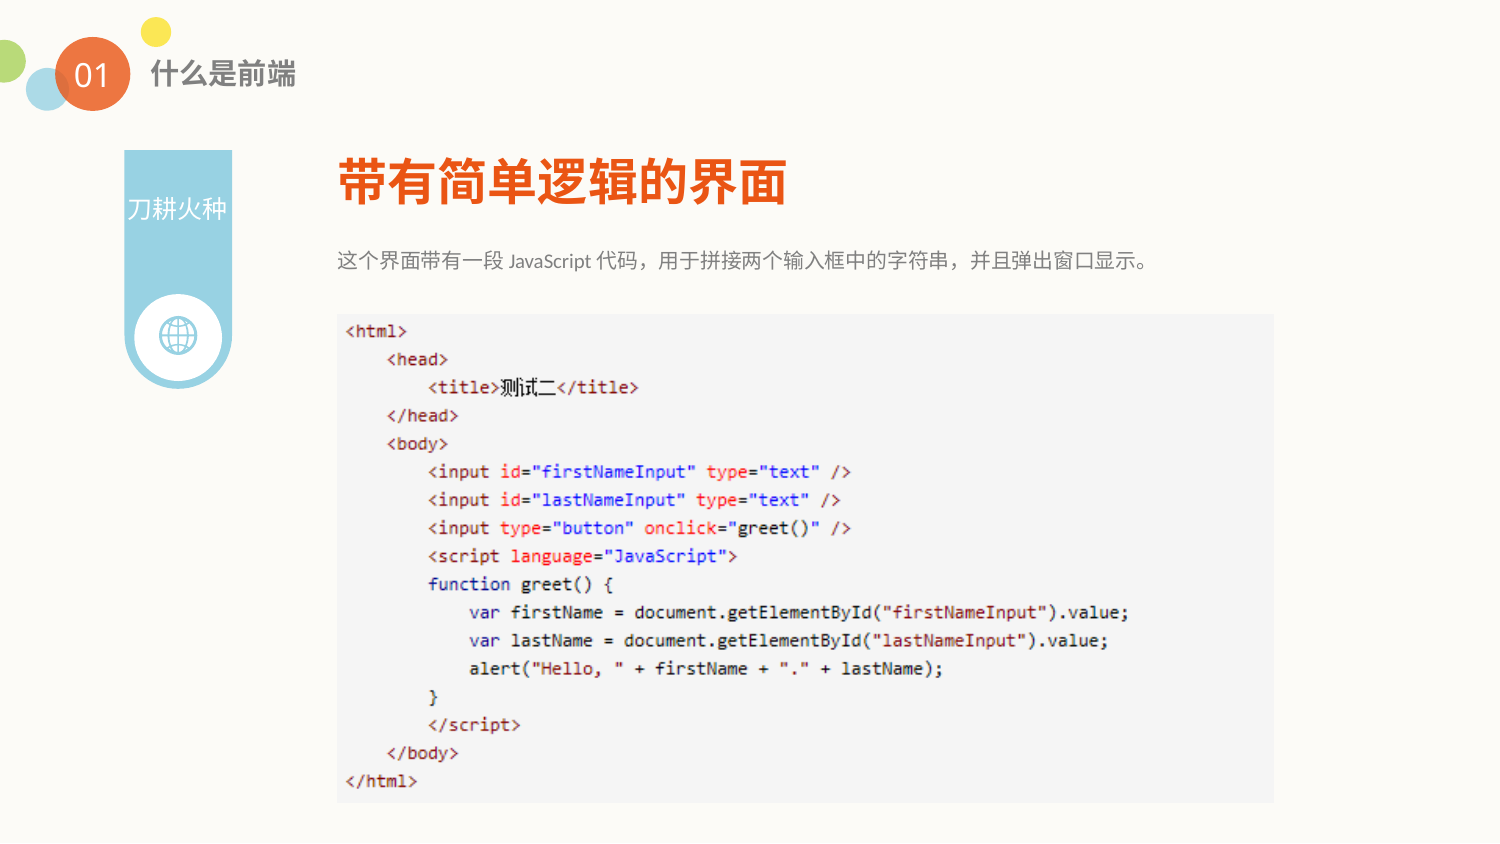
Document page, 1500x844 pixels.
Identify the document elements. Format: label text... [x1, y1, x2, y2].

text_box [159, 315, 198, 355]
text_box [134, 294, 223, 382]
text_box [55, 36, 131, 111]
text_box [124, 150, 233, 186]
picture [337, 313, 1274, 804]
text_box [0, 39, 26, 83]
text_box 什么是前端 [150, 55, 606, 91]
text_box 01 [65, 53, 121, 94]
text_box 这个界面带有一段JavaScript代码，用于拼接两个输入框中的字符串，并且弹出窗口显示。 [337, 247, 1184, 273]
text_box 刀耕火种 [112, 186, 243, 232]
text_box [140, 17, 172, 48]
text_box [124, 232, 233, 389]
text_box [25, 67, 66, 111]
text_box 带有简单逻辑的界面 [337, 150, 798, 211]
